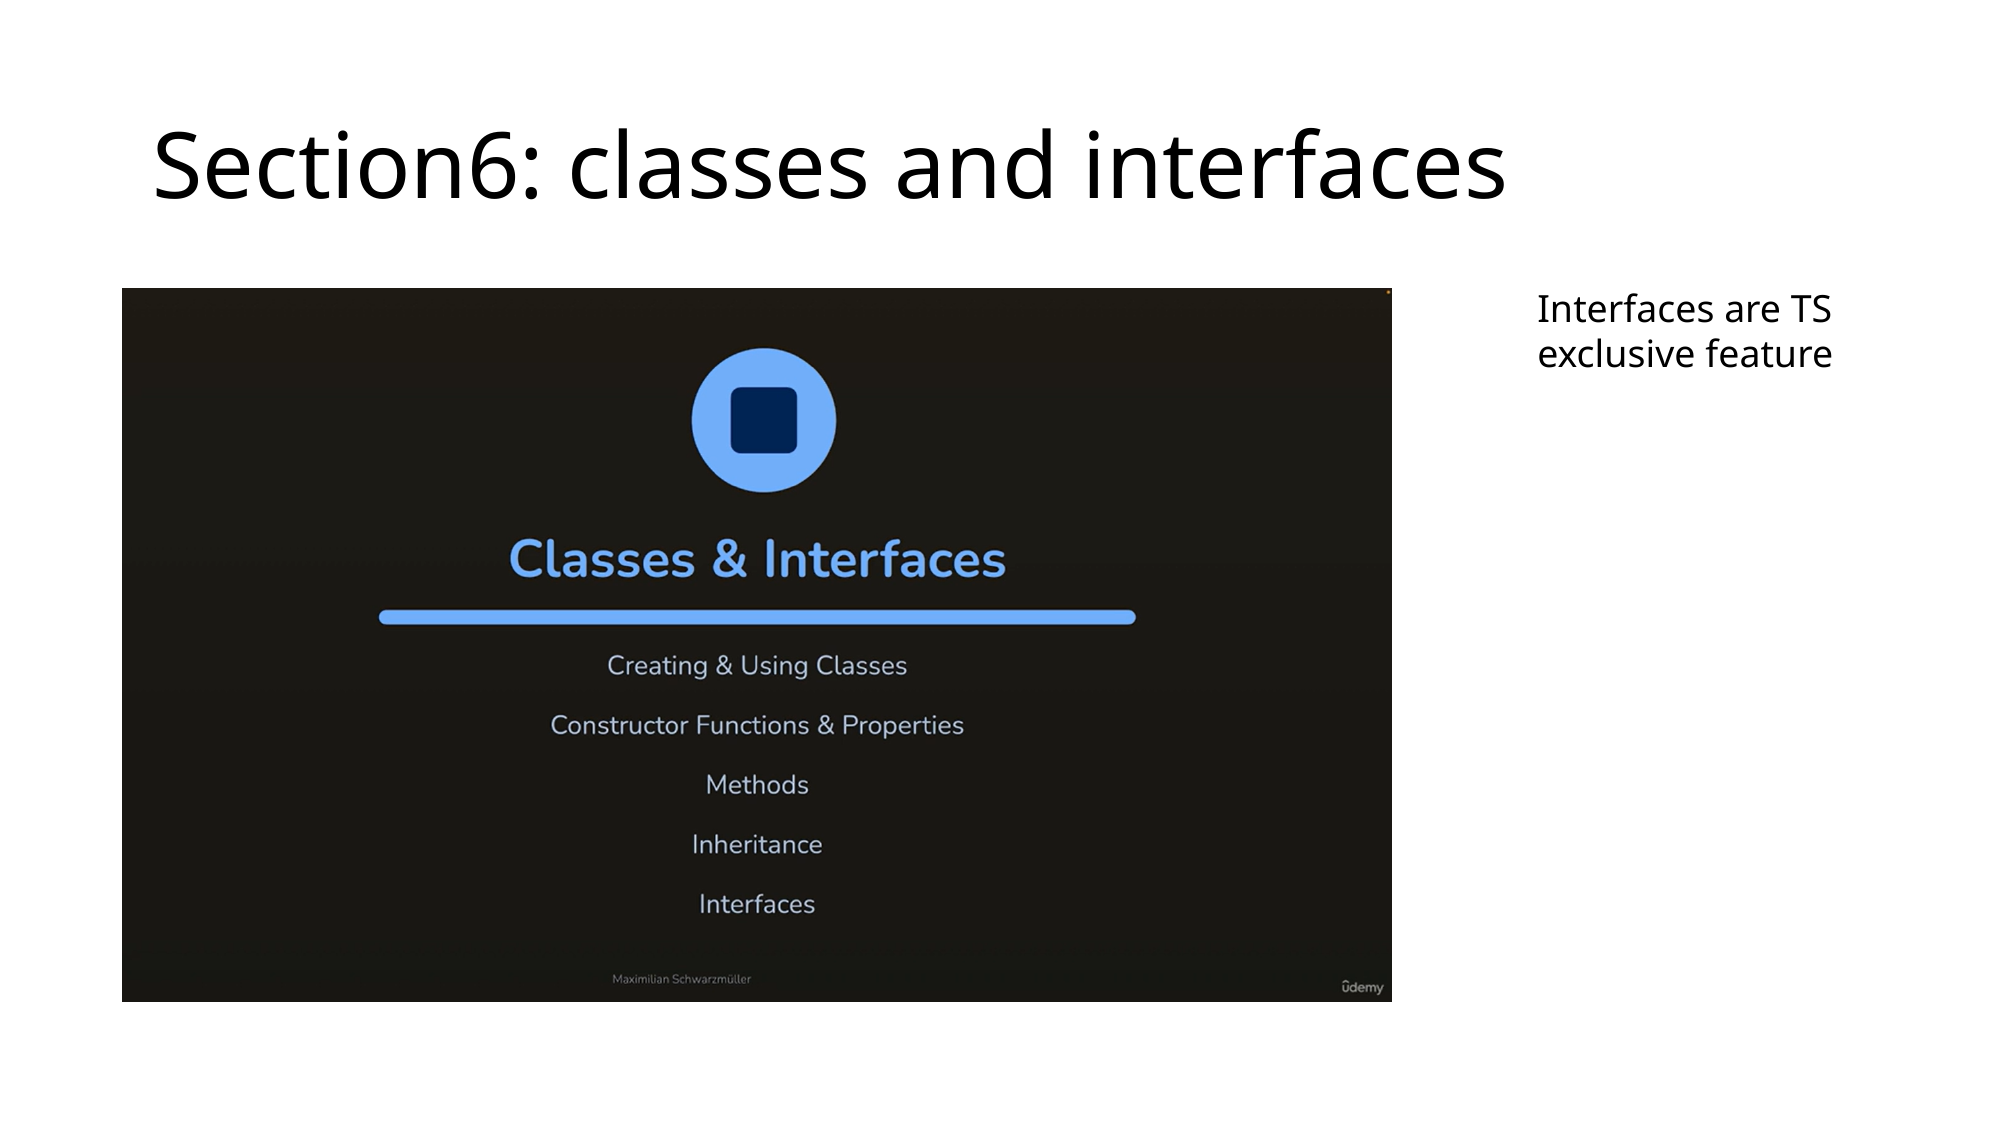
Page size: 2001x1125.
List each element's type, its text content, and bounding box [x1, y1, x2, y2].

text_box Interfaces are TS exclusive feature [1522, 277, 1942, 382]
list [121, 287, 1392, 1003]
title Section6: classes and interfaces [137, 59, 1863, 278]
